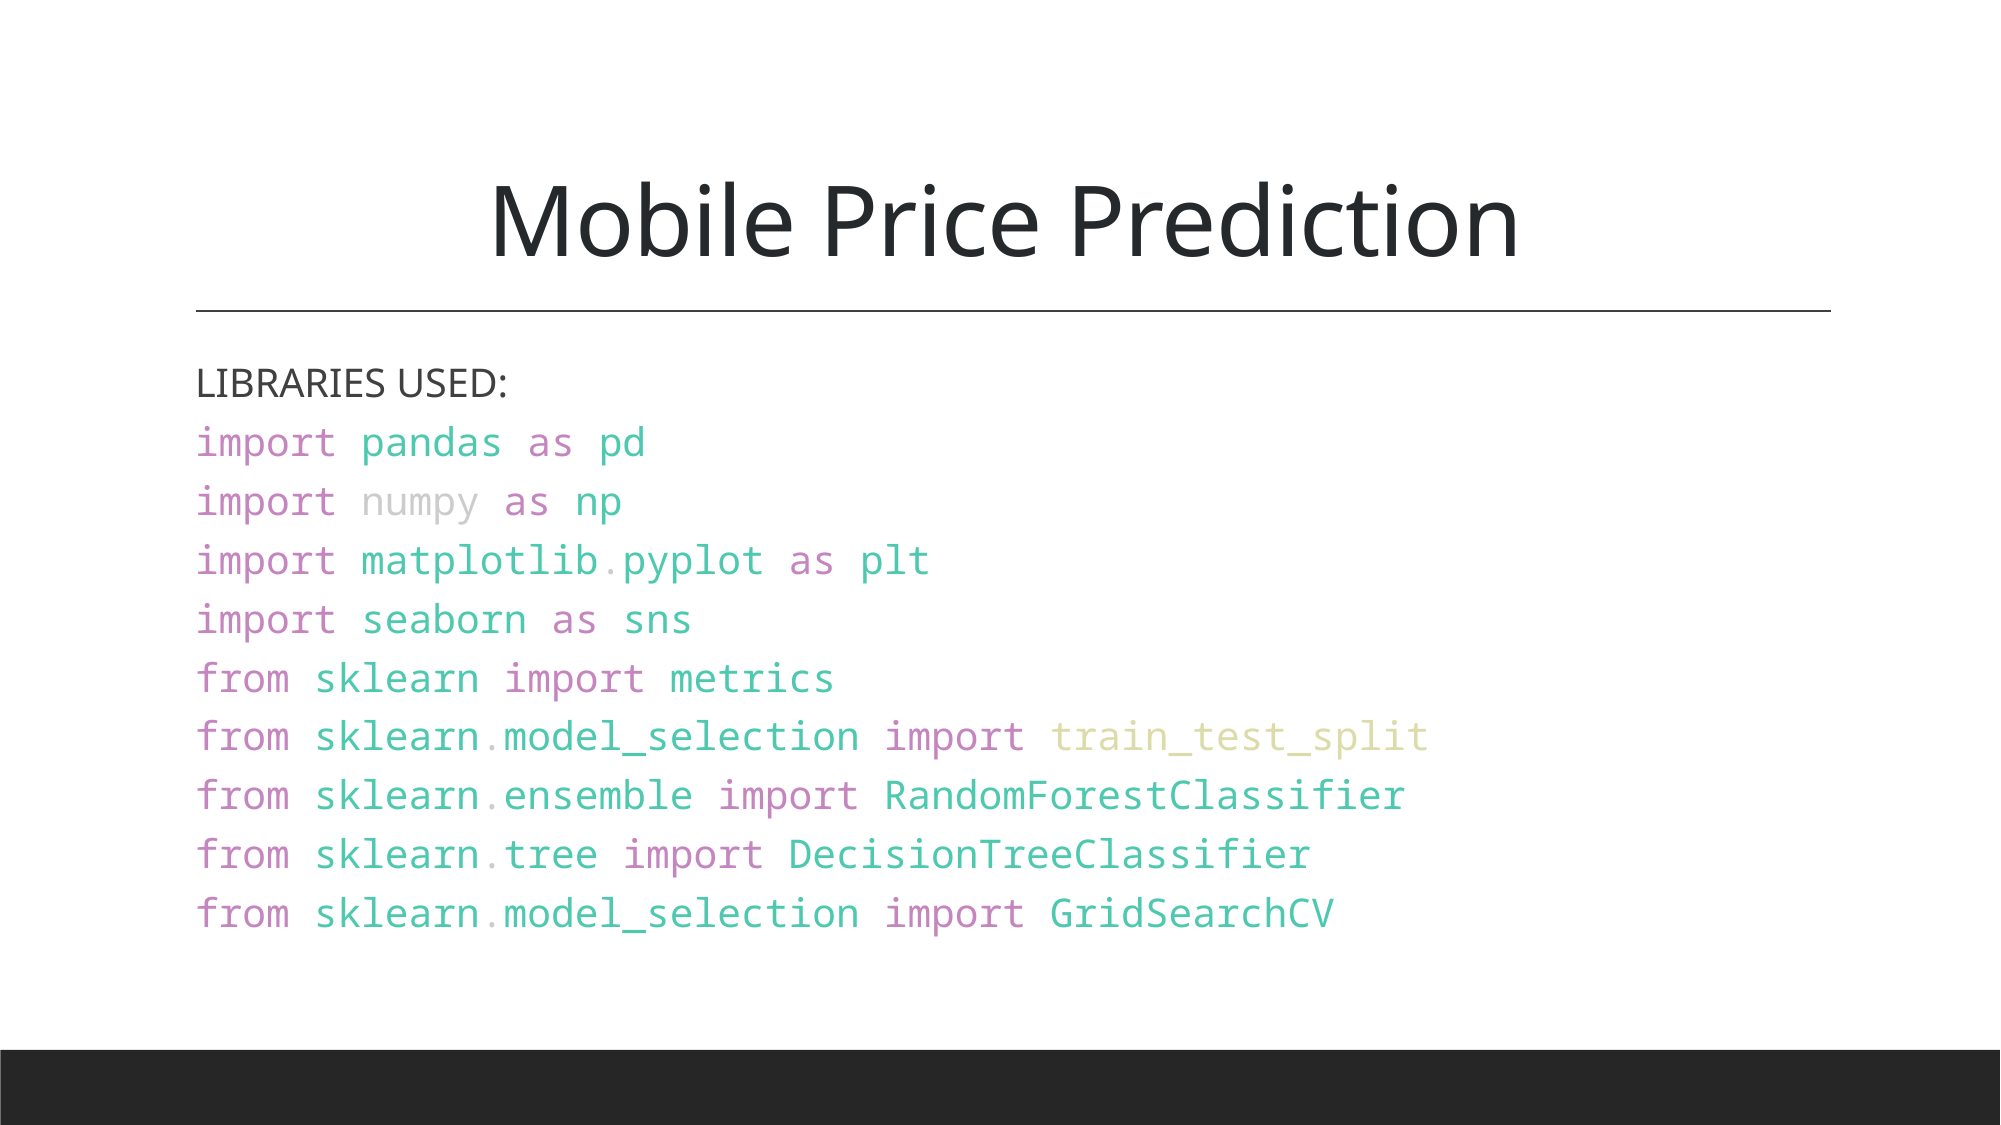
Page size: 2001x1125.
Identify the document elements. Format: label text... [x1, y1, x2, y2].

title Mobile Price Prediction [180, 47, 1830, 285]
list LIBRARIES USED: import pandas as pd import numpy as np import matplotlib.pyplot as plt import seaborn as sns from sklearn import metrics from sklearn.model_selection import train_test_split from sklearn.ensemble import RandomForestClassifier from sklearn.tree import DecisionTreeClassifier from sklearn.model_selection import GridSearchCV [180, 345, 1830, 963]
